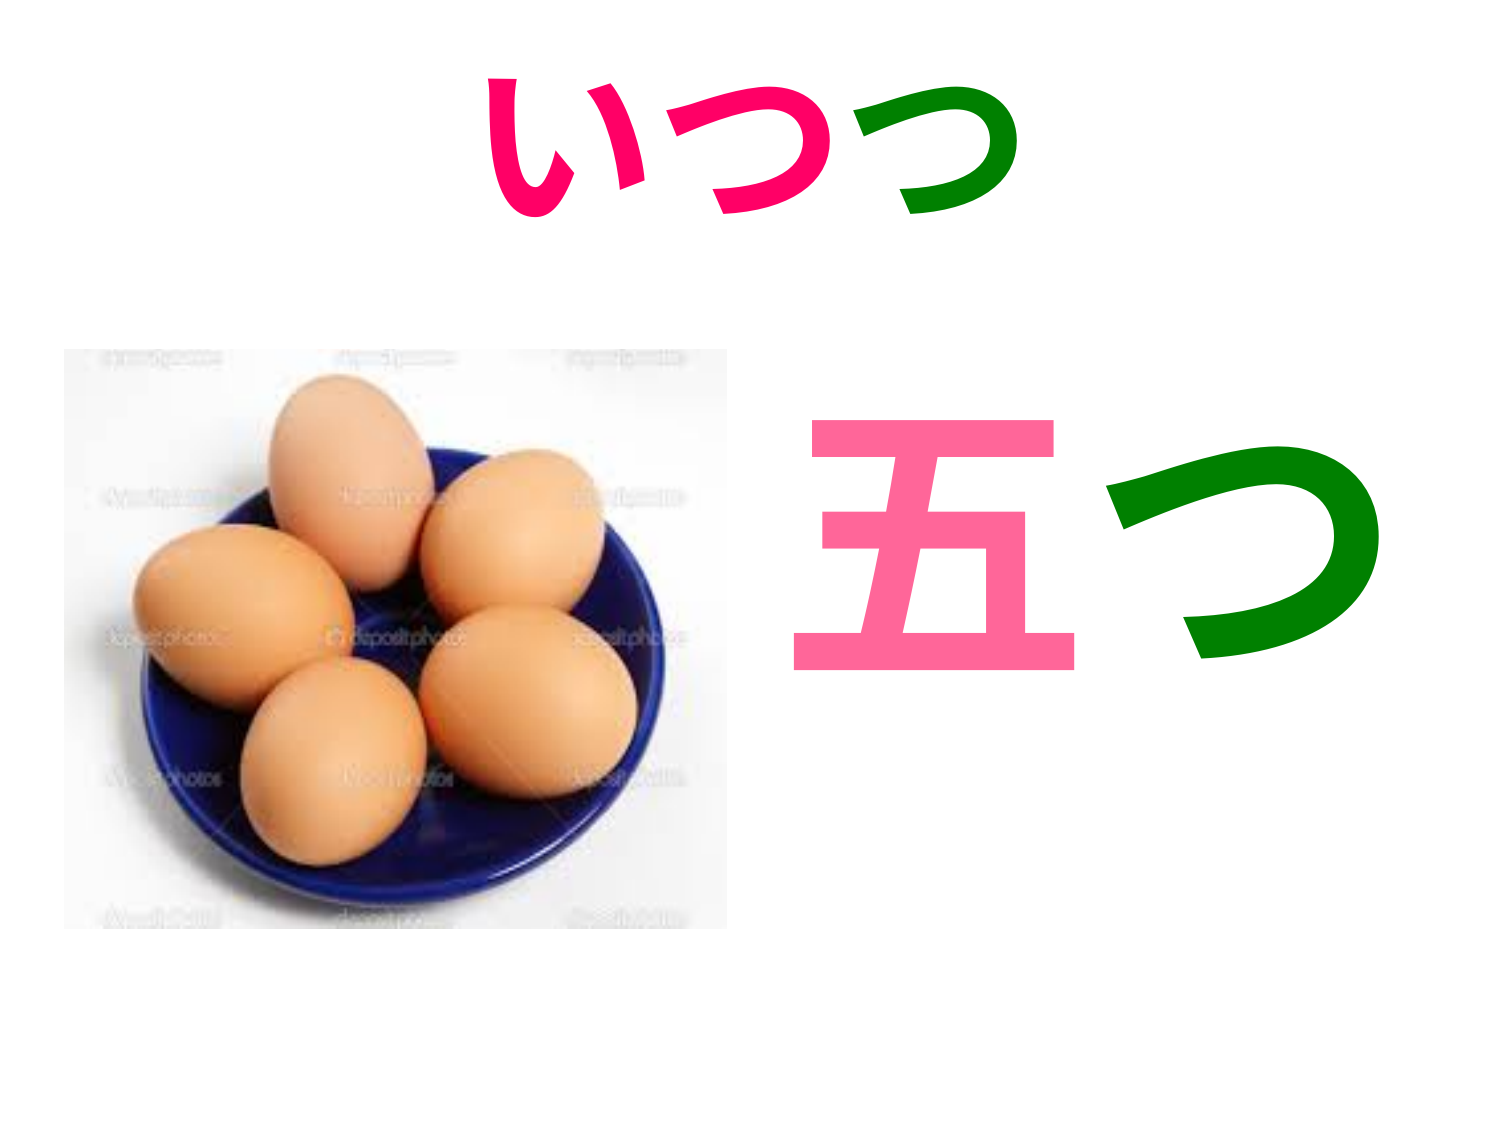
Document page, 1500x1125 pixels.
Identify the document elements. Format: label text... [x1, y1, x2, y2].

picture [64, 349, 727, 929]
list 五つ [762, 337, 1425, 1005]
title いつつ [788, 45, 1425, 233]
text_box [25, 0, 788, 321]
